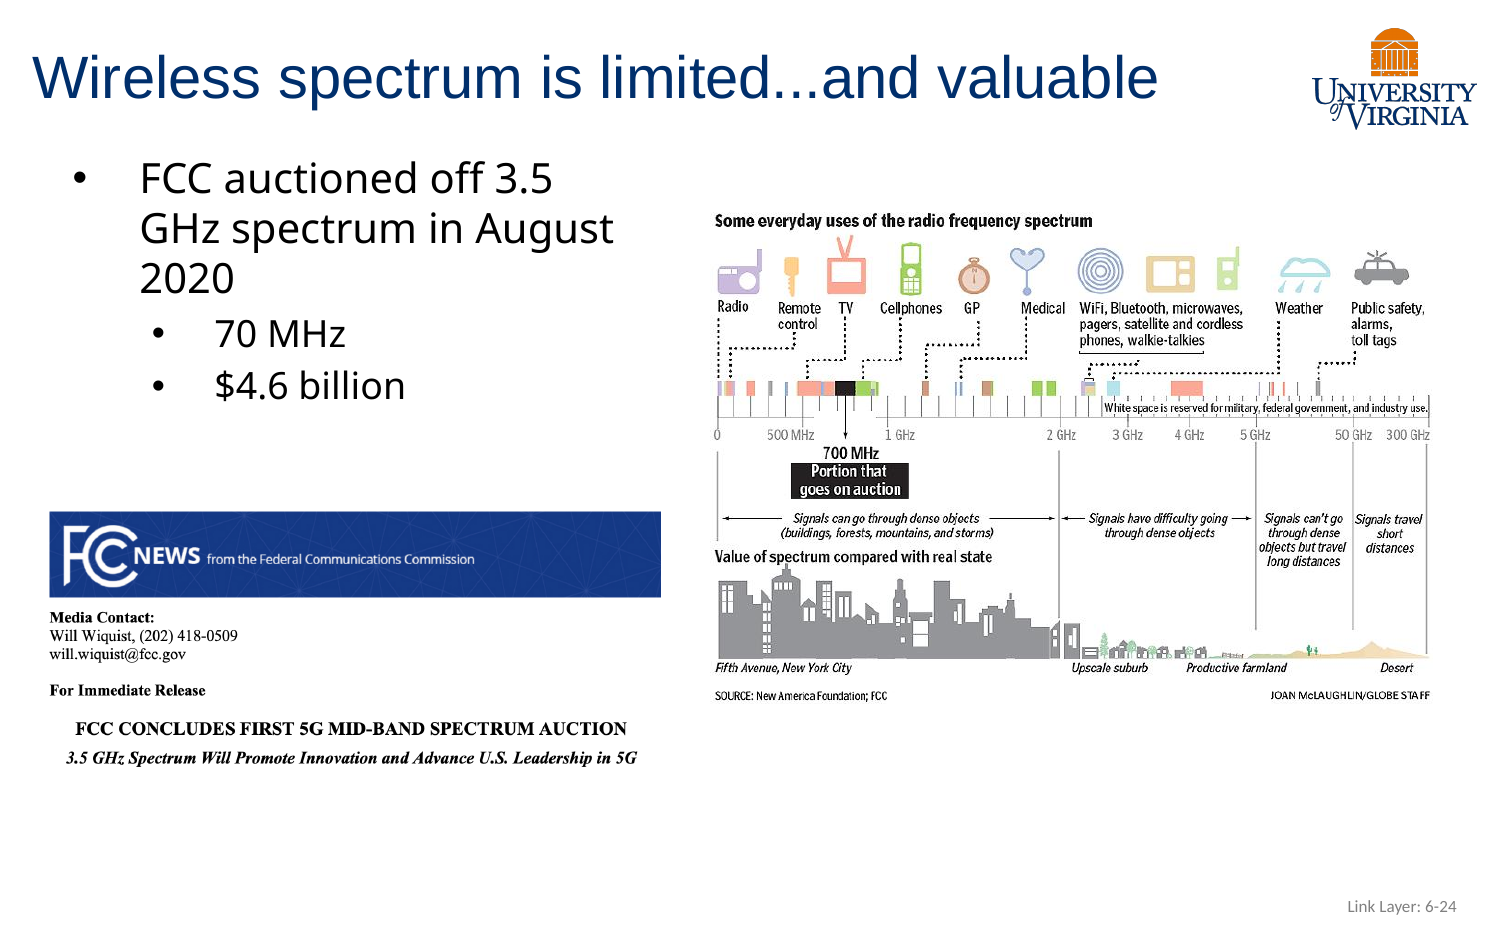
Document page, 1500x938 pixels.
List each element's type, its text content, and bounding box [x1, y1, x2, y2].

list FCC auctioned off 3.5 GHz spectrum in August 2020 70 MHz $4.6 billion [49, 145, 657, 495]
title Wireless spectrum is limited...and valuable [17, 14, 1297, 145]
picture [710, 212, 1447, 705]
picture [39, 496, 673, 768]
slide_number Link Layer: 6-24 [1134, 880, 1472, 931]
picture [1312, 28, 1477, 130]
